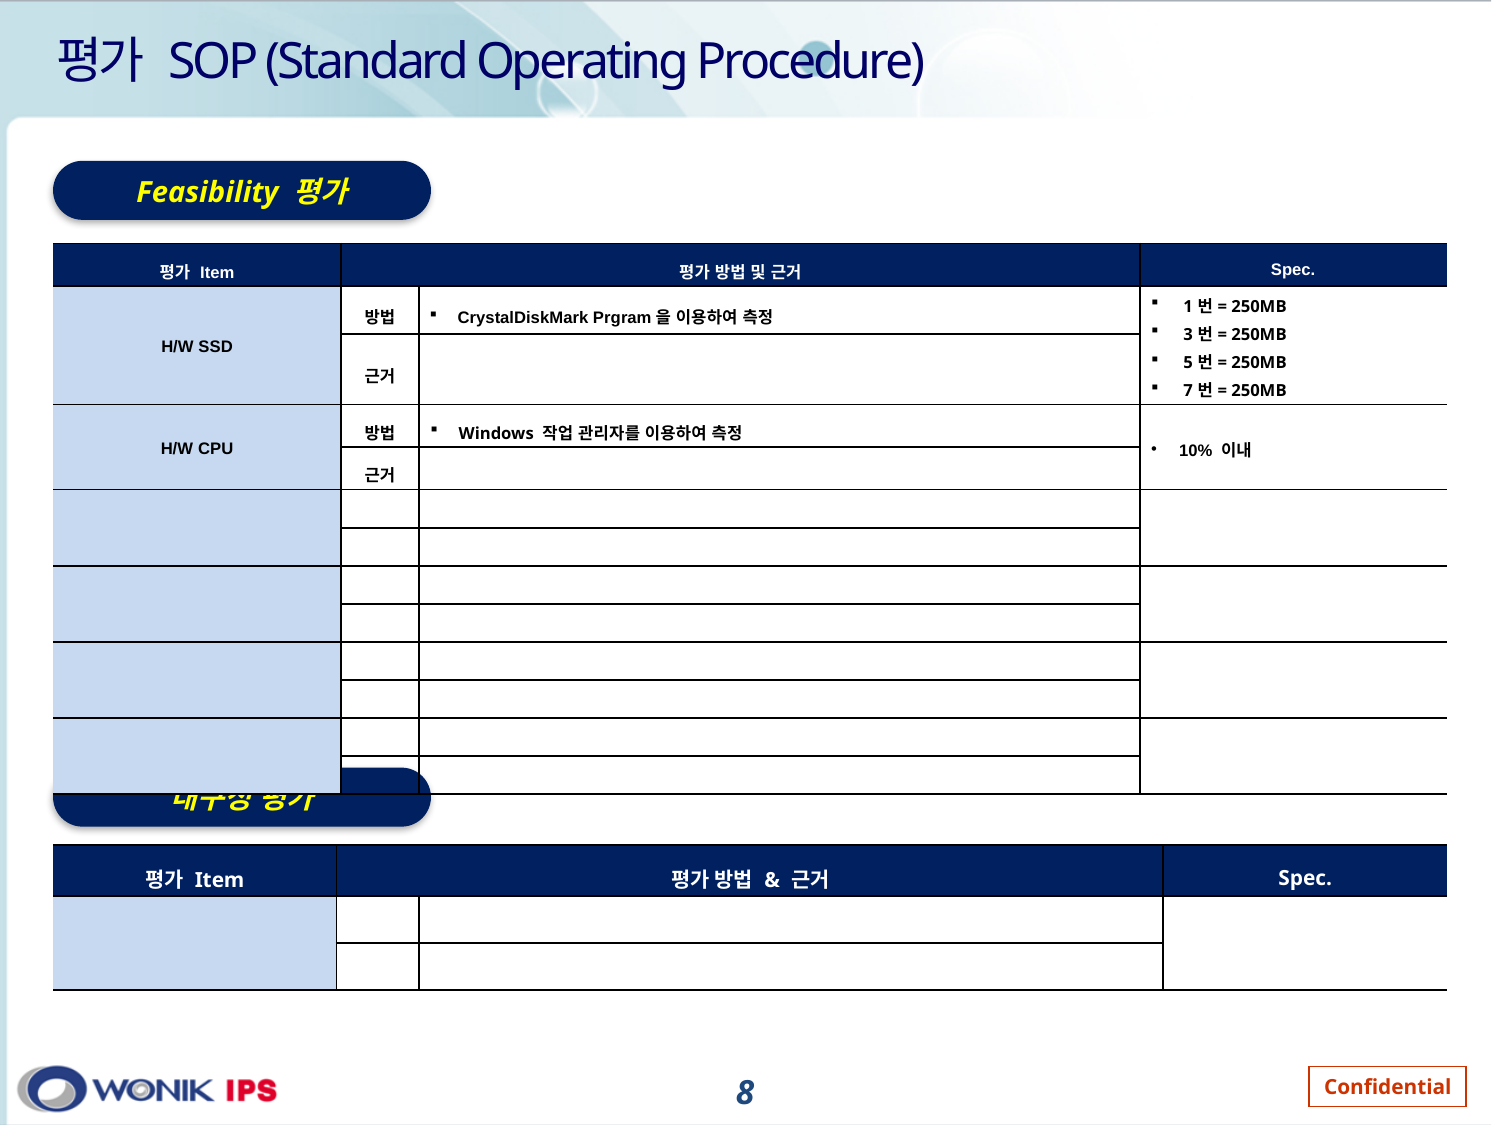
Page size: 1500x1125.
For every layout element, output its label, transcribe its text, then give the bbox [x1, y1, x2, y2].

table_cell H/W SSD [53, 287, 340, 404]
title 평가 SOP (Standard Operating Procedure) [41, 2, 1353, 114]
table_header 평가 방법 및 근거 [342, 244, 1139, 285]
table_cell [1141, 643, 1447, 717]
table_cell [1141, 567, 1447, 641]
table_header Spec. [1164, 846, 1447, 895]
table_cell [337, 944, 418, 989]
table_cell Windows 작업 관리자를 이용하여 측정 [420, 405, 1139, 446]
table_header 평가 방법 & 근거 [337, 846, 1162, 895]
table_cell [420, 448, 1139, 489]
table_cell 방법 [342, 287, 418, 333]
table_cell [420, 719, 1139, 755]
table_cell [337, 897, 418, 942]
table_header 평가 Item [53, 244, 340, 285]
table_cell 방법 [342, 405, 418, 446]
table_cell [1164, 897, 1447, 989]
table_cell [53, 897, 336, 989]
table_cell [342, 681, 418, 717]
table_cell [420, 335, 1139, 404]
table_cell [420, 681, 1139, 717]
table_cell [342, 529, 418, 565]
table_cell [420, 757, 1139, 793]
table_cell [342, 643, 418, 679]
table_cell [342, 605, 418, 641]
table_cell [1141, 719, 1447, 793]
table_cell [342, 490, 418, 527]
table_cell [342, 719, 418, 755]
table_header 평가 Item [53, 846, 336, 895]
table_cell [1141, 490, 1447, 565]
table_cell [420, 897, 1162, 942]
table_cell 근거 [342, 448, 418, 489]
table_cell [420, 944, 1162, 989]
table_cell [342, 757, 418, 793]
text_box Feasibility 평가 [50, 158, 434, 222]
table_cell 근거 [342, 335, 418, 404]
table_cell [420, 605, 1139, 641]
text_box 내구성 평가 [50, 786, 434, 829]
table_cell [420, 567, 1139, 603]
table_cell [420, 490, 1139, 527]
table_header Spec. [1141, 244, 1447, 285]
table_cell H/W CPU [53, 405, 340, 489]
table_cell [53, 719, 340, 793]
table_cell [53, 643, 340, 717]
table_cell CrystalDiskMark Prgram을 이용하여 측정 [420, 287, 1139, 333]
table_cell [420, 529, 1139, 565]
table_cell [342, 567, 418, 603]
table_cell 1번= 250MB 3번= 250MB 5번= 250MB 7번= 250MB [1141, 287, 1447, 404]
table_cell [53, 567, 340, 641]
table_cell [53, 490, 340, 565]
table_cell [420, 643, 1139, 679]
table_cell 10% 이내 [1141, 405, 1447, 489]
picture [0, 0, 1492, 1125]
